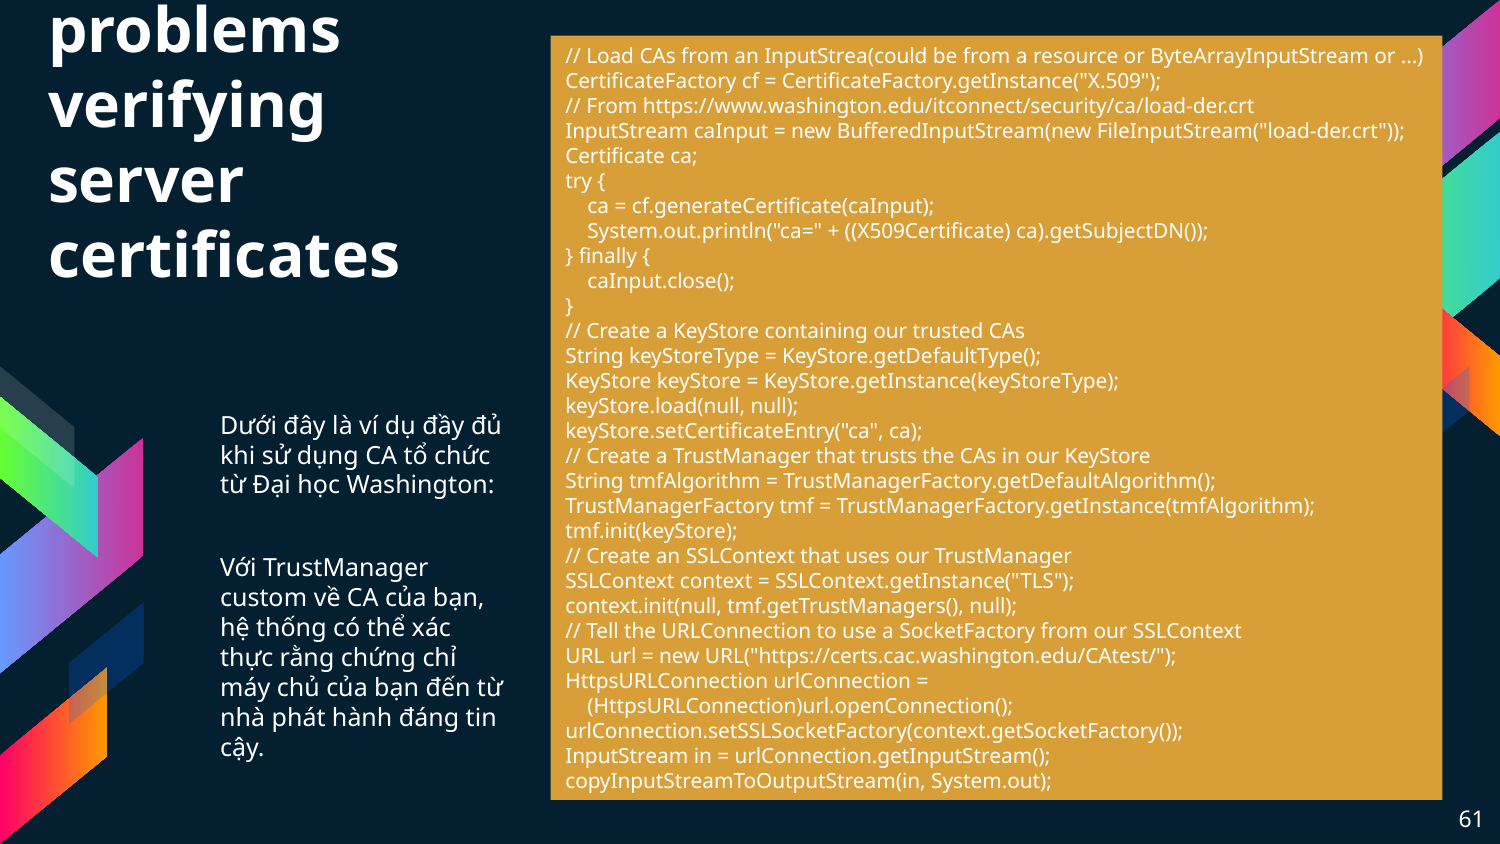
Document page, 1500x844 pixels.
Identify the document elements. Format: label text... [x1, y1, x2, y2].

text_box Với TrustManager custom về CA của bạn, hệ thống có thể xác thực rằng chứng chỉ máy chủ của bạn đến từ nhà phát hành đáng tin cậy. [205, 543, 521, 769]
text_box Dưới đây là ví dụ đầy đủ khi sử dụng CA tổ chức từ Đại học Washington: [205, 401, 521, 507]
text_box // Load CAs from an InputStrea(could be from a resource or ByteArrayInputStream or ...) CertificateFactory cf = CertificateFactory.getInstance("X.509"); // From https://www.washington.edu/itconnect/security/ca/load-der.crt InputStream caInput = new BufferedInputStream(new FileInputStream("load-der.crt")); Certificate ca; try { ca = cf.generateCertificate(caInput); System.out.println("ca=" + ((X509Certificate) ca).getSubjectDN()); } finally { caInput.close(); } // Create a KeyStore containing our trusted CAs String keyStoreType = KeyStore.getDefaultType(); KeyStore keyStore = KeyStore.getInstance(keyStoreType); keyStore.load(null, null); keyStore.setCertificateEntry("ca", ca); // Create a TrustManager that trusts the CAs in our KeyStore String tmfAlgorithm = TrustManagerFactory.getDefaultAlgorithm(); TrustManagerFactory tmf = TrustManagerFactory.getInstance(tmfAlgorithm); tmf.init(keyStore); // Create an SSLContext that uses our TrustManager SSLContext context = SSLContext.getInstance("TLS"); context.init(null, tmf.getTrustManagers(), null); // Tell the URLConnection to use a SocketFactory from our SSLContext URL url = new URL("https://certs.cac.washington.edu/CAtest/"); HttpsURLConnection urlConnection = (HttpsURLConnection)url.openConnection(); urlConnection.setSSLSocketFactory(context.getSocketFactory()); InputStream in = urlConnection.getInputStream(); copyInputStreamToOutputStream(in, System.out); [550, 35, 1443, 800]
slide_number 61 [1403, 789, 1500, 844]
text_box Common problems verifying server certificates [33, 200, 550, 306]
